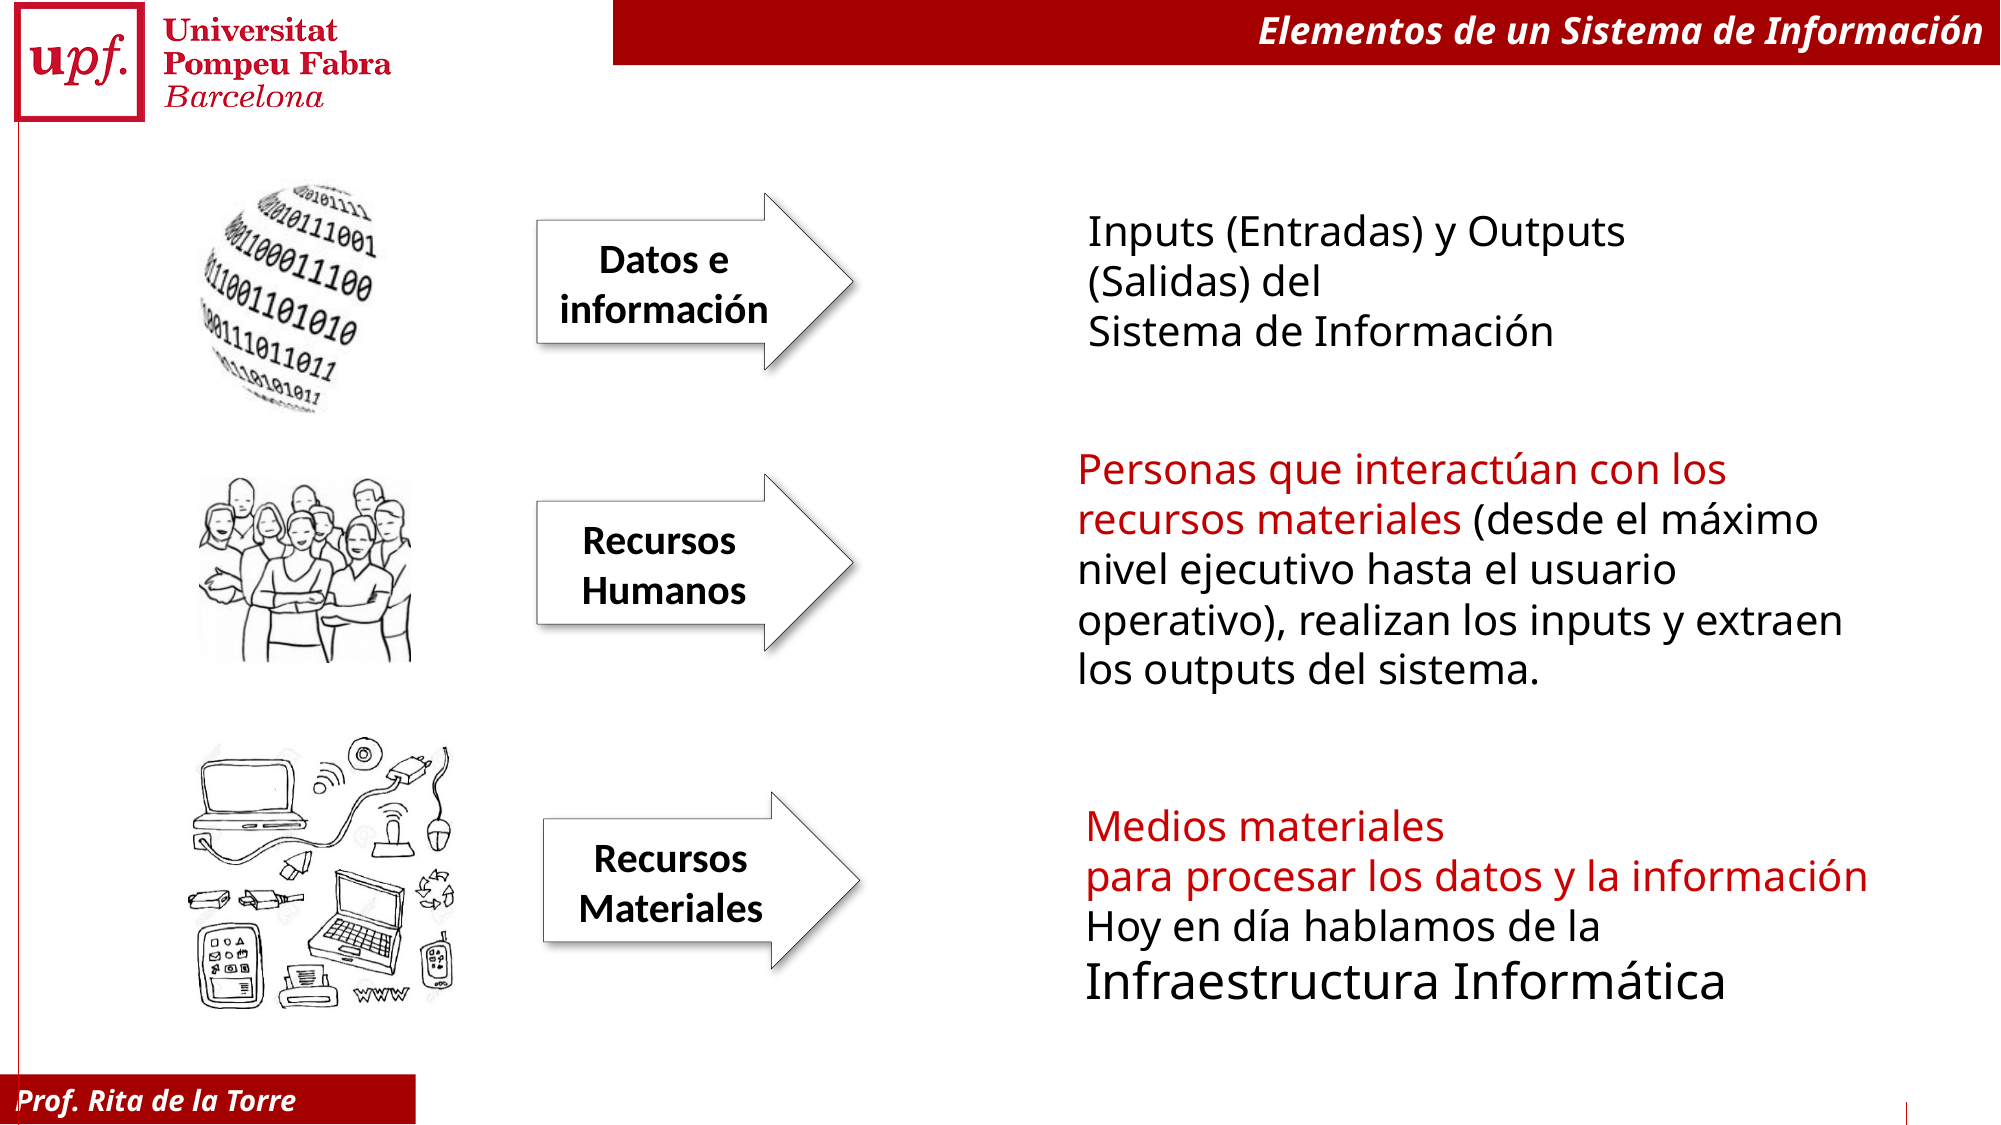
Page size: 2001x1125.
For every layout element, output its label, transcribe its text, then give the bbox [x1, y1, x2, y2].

picture [14, 2, 407, 122]
text_box Personas que interactúan con los recursos materiales (desde el máximo nivel ejecutivo hasta el usuario operativo), realizan los inputs y extraen los outputs del sistema. [1062, 435, 1886, 701]
text_box Medios materiales para procesar los datos y la información Hoy en día hablamos de la Infraestructura Informática [1070, 791, 1946, 1017]
picture [183, 167, 395, 424]
text_box Recursos Materiales [541, 789, 862, 971]
picture [199, 476, 411, 663]
title Elementos de un Sistema de Información [613, 0, 2000, 66]
text_box Datos e información [534, 191, 856, 373]
text_box Recursos Humanos [534, 472, 856, 654]
picture [188, 736, 454, 1010]
text_box Inputs (Entradas) y Outputs (Salidas) del Sistema de Información [1074, 197, 1677, 363]
